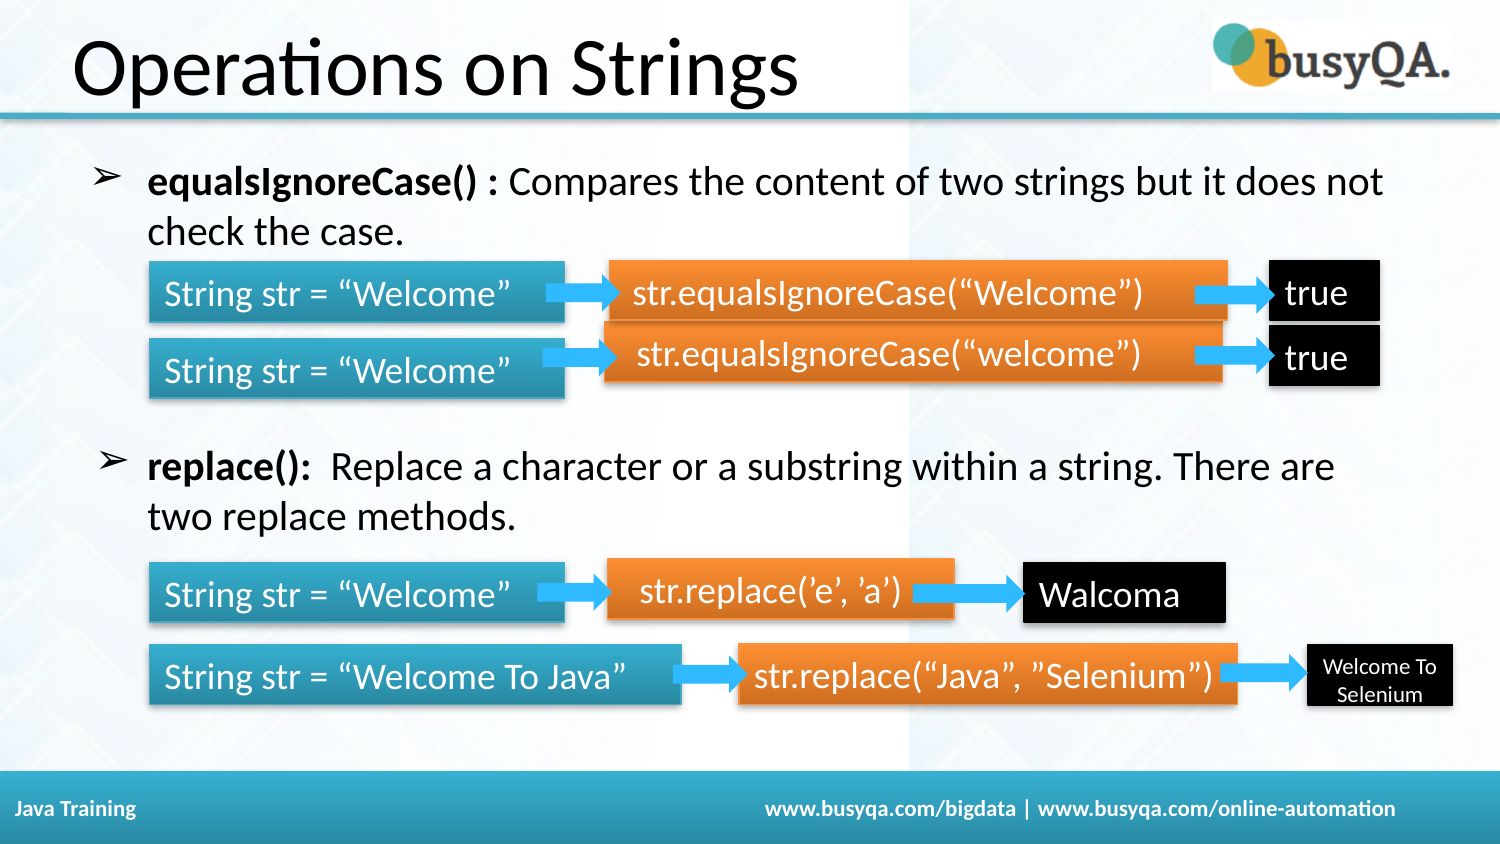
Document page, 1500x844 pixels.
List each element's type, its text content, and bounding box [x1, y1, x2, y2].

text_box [149, 558, 1453, 706]
text_box replace(): Replace a character or a substring within a string. There are two replace methods. [57, 431, 1387, 485]
picture [0, 0, 1500, 113]
text_box Operations on Strings [57, 4, 862, 110]
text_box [149, 260, 1380, 399]
picture [0, 119, 1500, 772]
text_box equalsIgnoreCase() : Compares the content of two strings but it does not check the case. [57, 146, 1405, 240]
